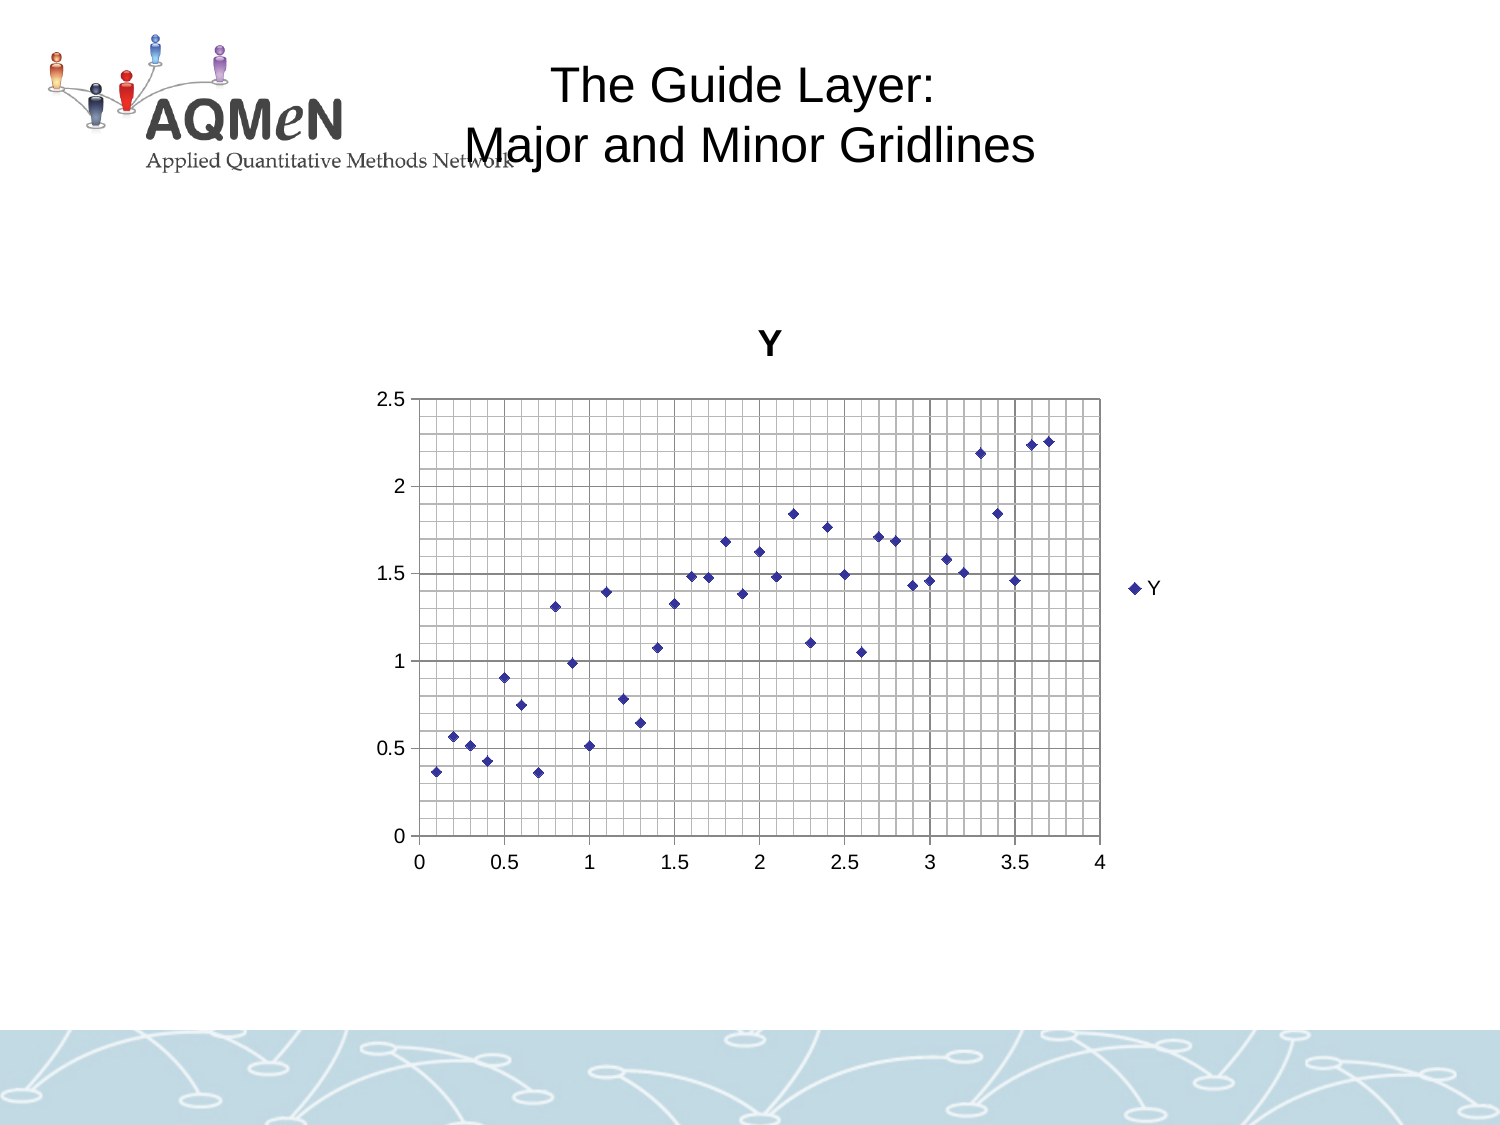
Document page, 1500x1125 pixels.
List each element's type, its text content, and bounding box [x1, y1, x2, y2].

picture [0, 1030, 1500, 1125]
chart [359, 290, 1181, 887]
picture [47, 34, 514, 173]
title The Guide Layer: Major and Minor Gridlines [75, 45, 1425, 233]
